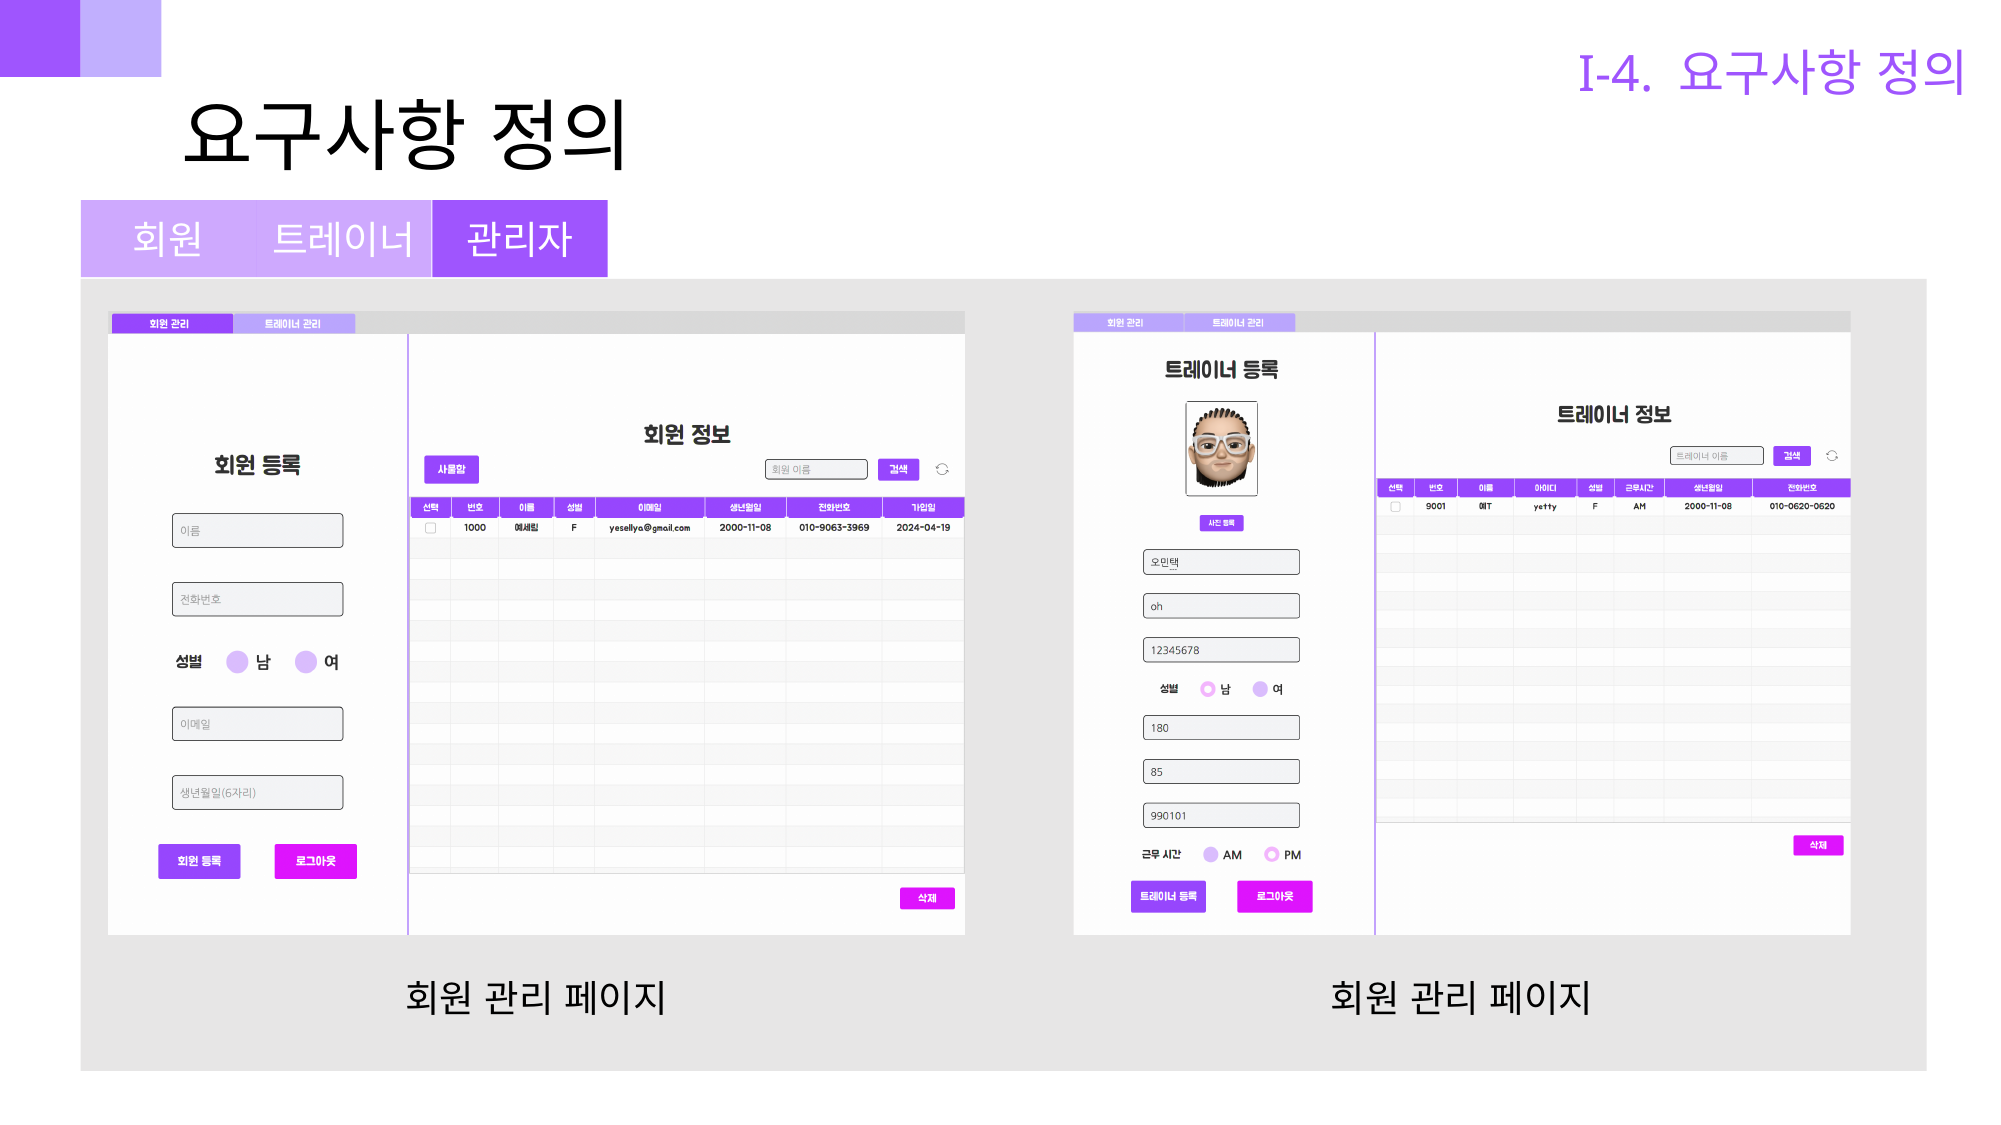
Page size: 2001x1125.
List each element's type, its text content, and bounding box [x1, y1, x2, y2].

text_box 관리자 [431, 199, 609, 278]
text_box [0, 0, 80, 78]
text_box 회원 [80, 199, 255, 278]
text_box [80, 278, 1927, 1071]
title 요구사항 정의 [161, 77, 1851, 203]
picture [1073, 311, 1851, 935]
text_box 회원 관리 페이지 [359, 967, 714, 1028]
text_box [80, 0, 162, 78]
picture [108, 311, 965, 935]
text_box 트레이너 [255, 199, 431, 278]
text_box 회원 관리 페이지 [1285, 967, 1640, 1028]
text_box I-4. 요구사항 정의 [1562, 34, 1986, 109]
